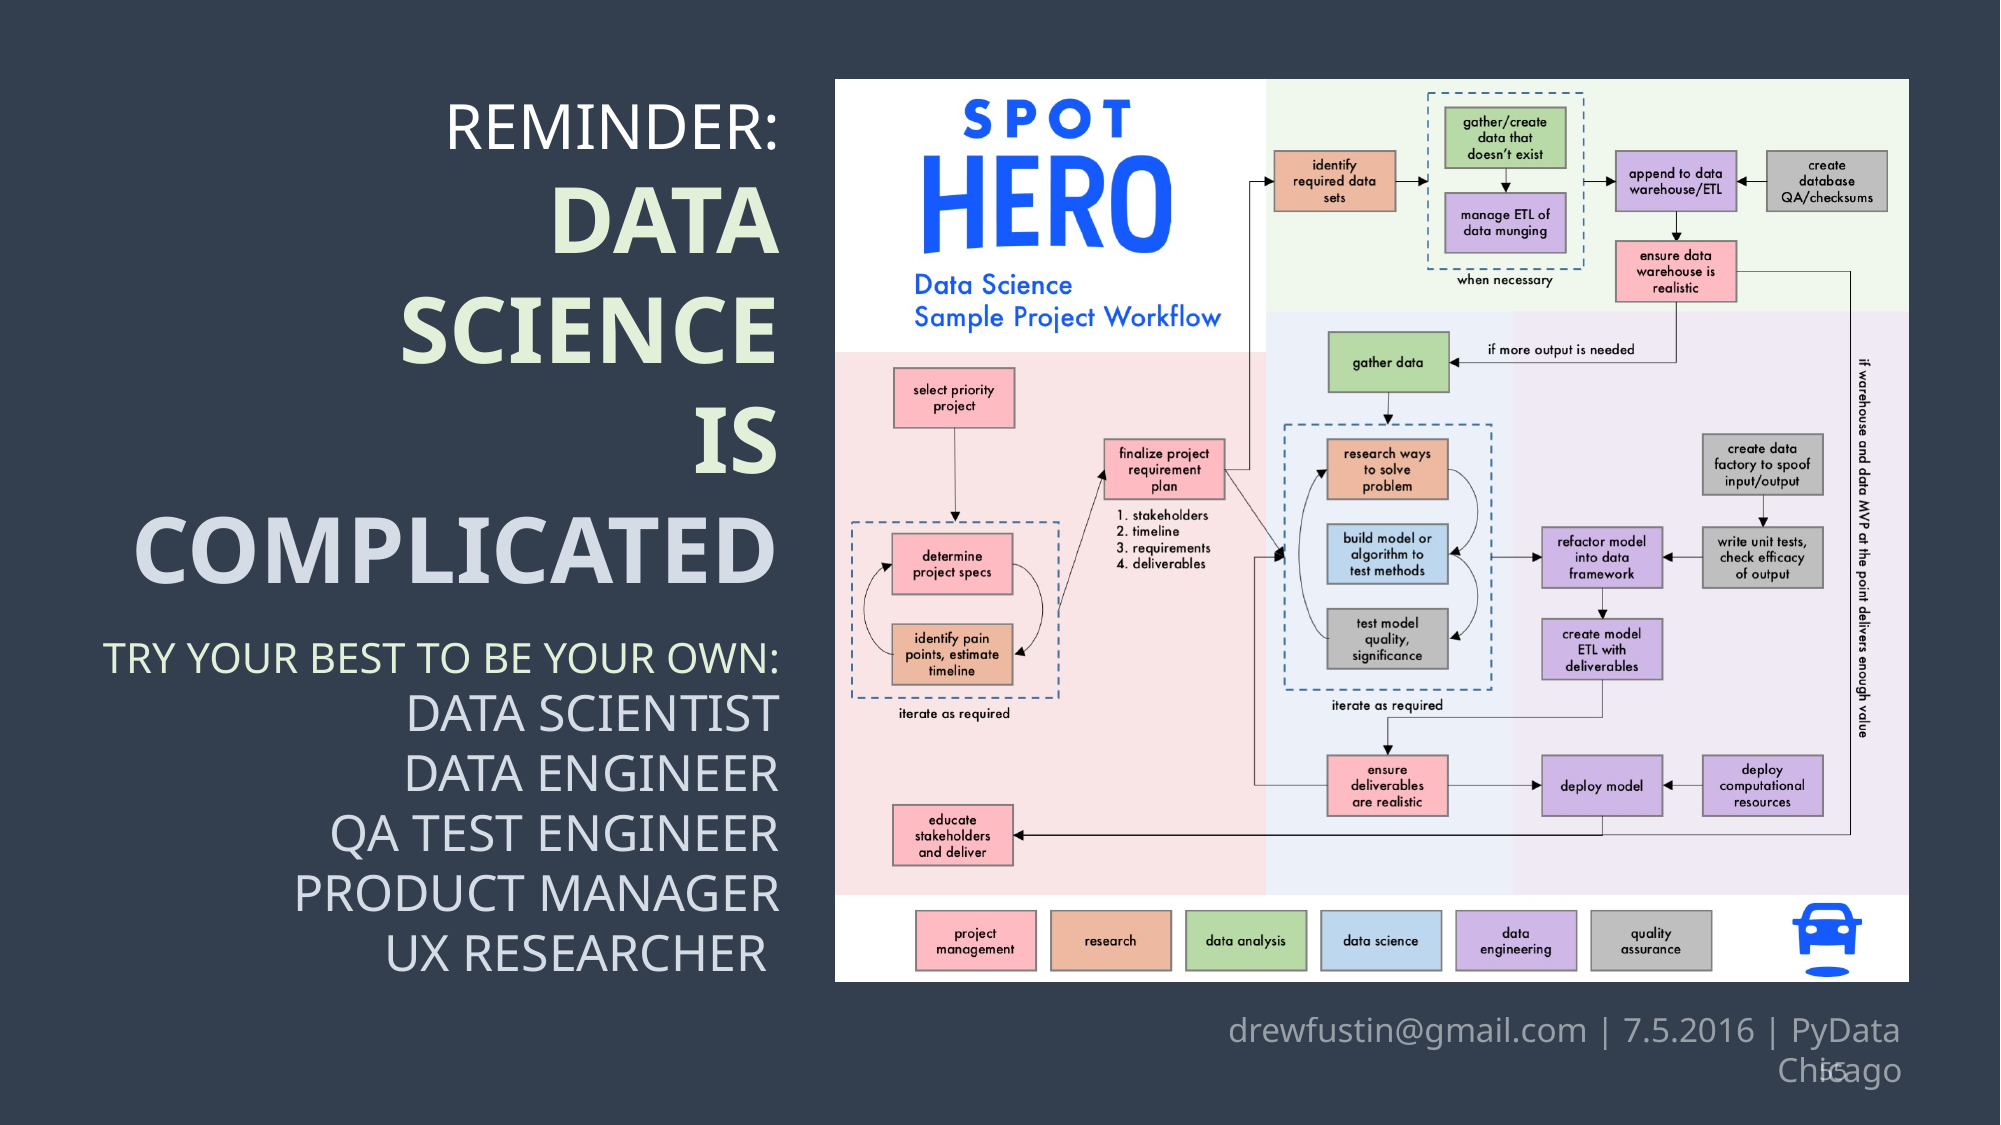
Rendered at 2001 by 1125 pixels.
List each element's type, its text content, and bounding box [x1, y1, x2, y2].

slide_number 55 [1412, 1042, 1863, 1103]
text_box REMINDER: DATA SCIENCE IS COMPLICATED TRY YOUR BEST TO BE YOUR OWN: DATA SCIENTIST DATA ENGINEER QA TEST ENGINEER PRODUCT MANAGER UX RESEARCHER [47, 79, 795, 989]
picture [835, 79, 1909, 982]
text_box drewfustin@gmail.com | 7.5.2016 | PyData Chicago [1146, 1002, 1918, 1097]
